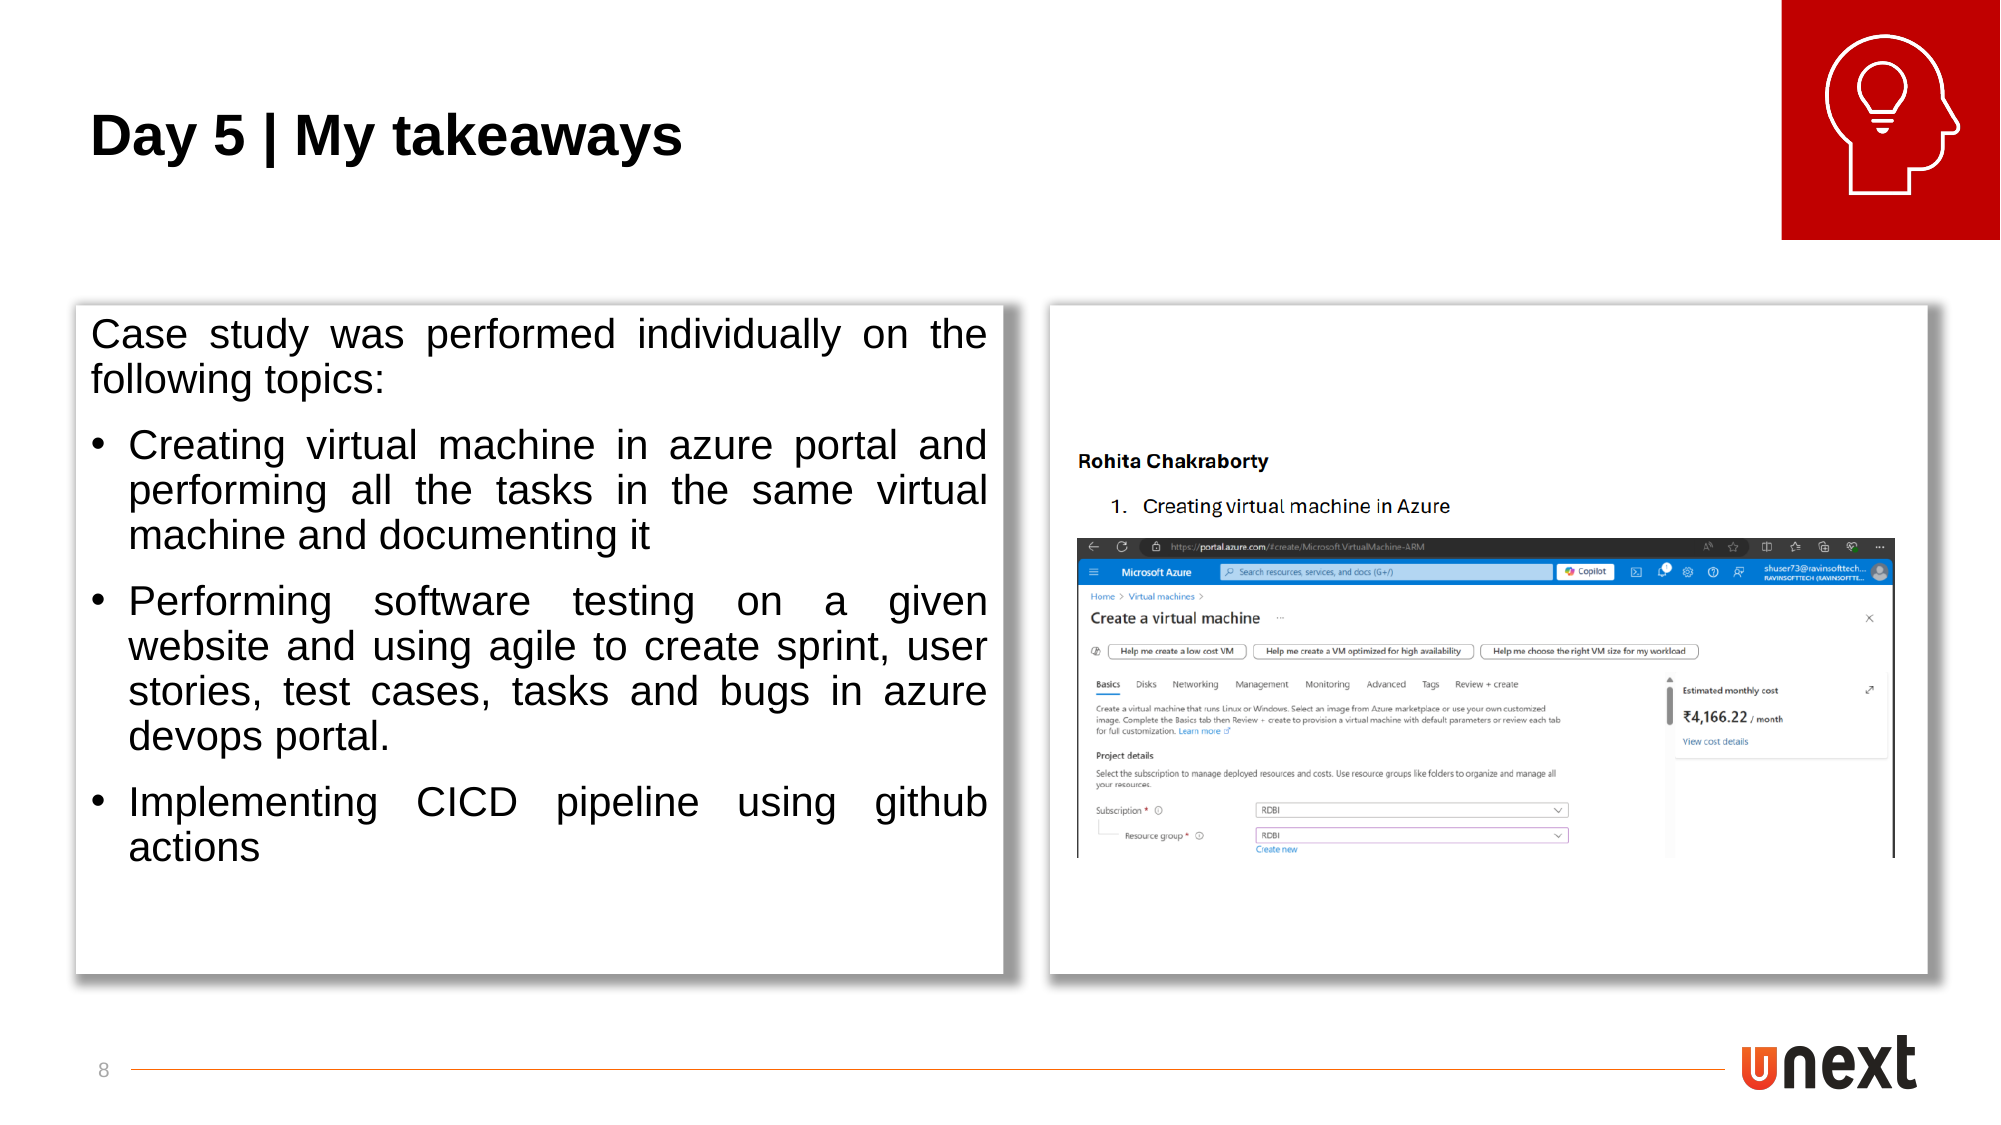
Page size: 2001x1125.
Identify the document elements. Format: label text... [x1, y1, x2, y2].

text_box [1781, 0, 2000, 241]
picture [1797, 23, 1988, 214]
picture [1742, 1035, 1917, 1090]
title Day 5 | My takeaways [76, 78, 1797, 196]
text_box Case study was performed individually on the following topics: Creating virtual machine in azure portal and performing all the tasks in the same virtual machine and documenting it Performing software testing on a given website and using agile to create sprint, user stories, test cases, tasks and bugs in azure devops portal. Implementing CICD pipeline using github actions [76, 305, 1004, 974]
picture [1061, 407, 1916, 873]
text_box [1050, 305, 1928, 974]
slide_number 8 [48, 1047, 110, 1091]
